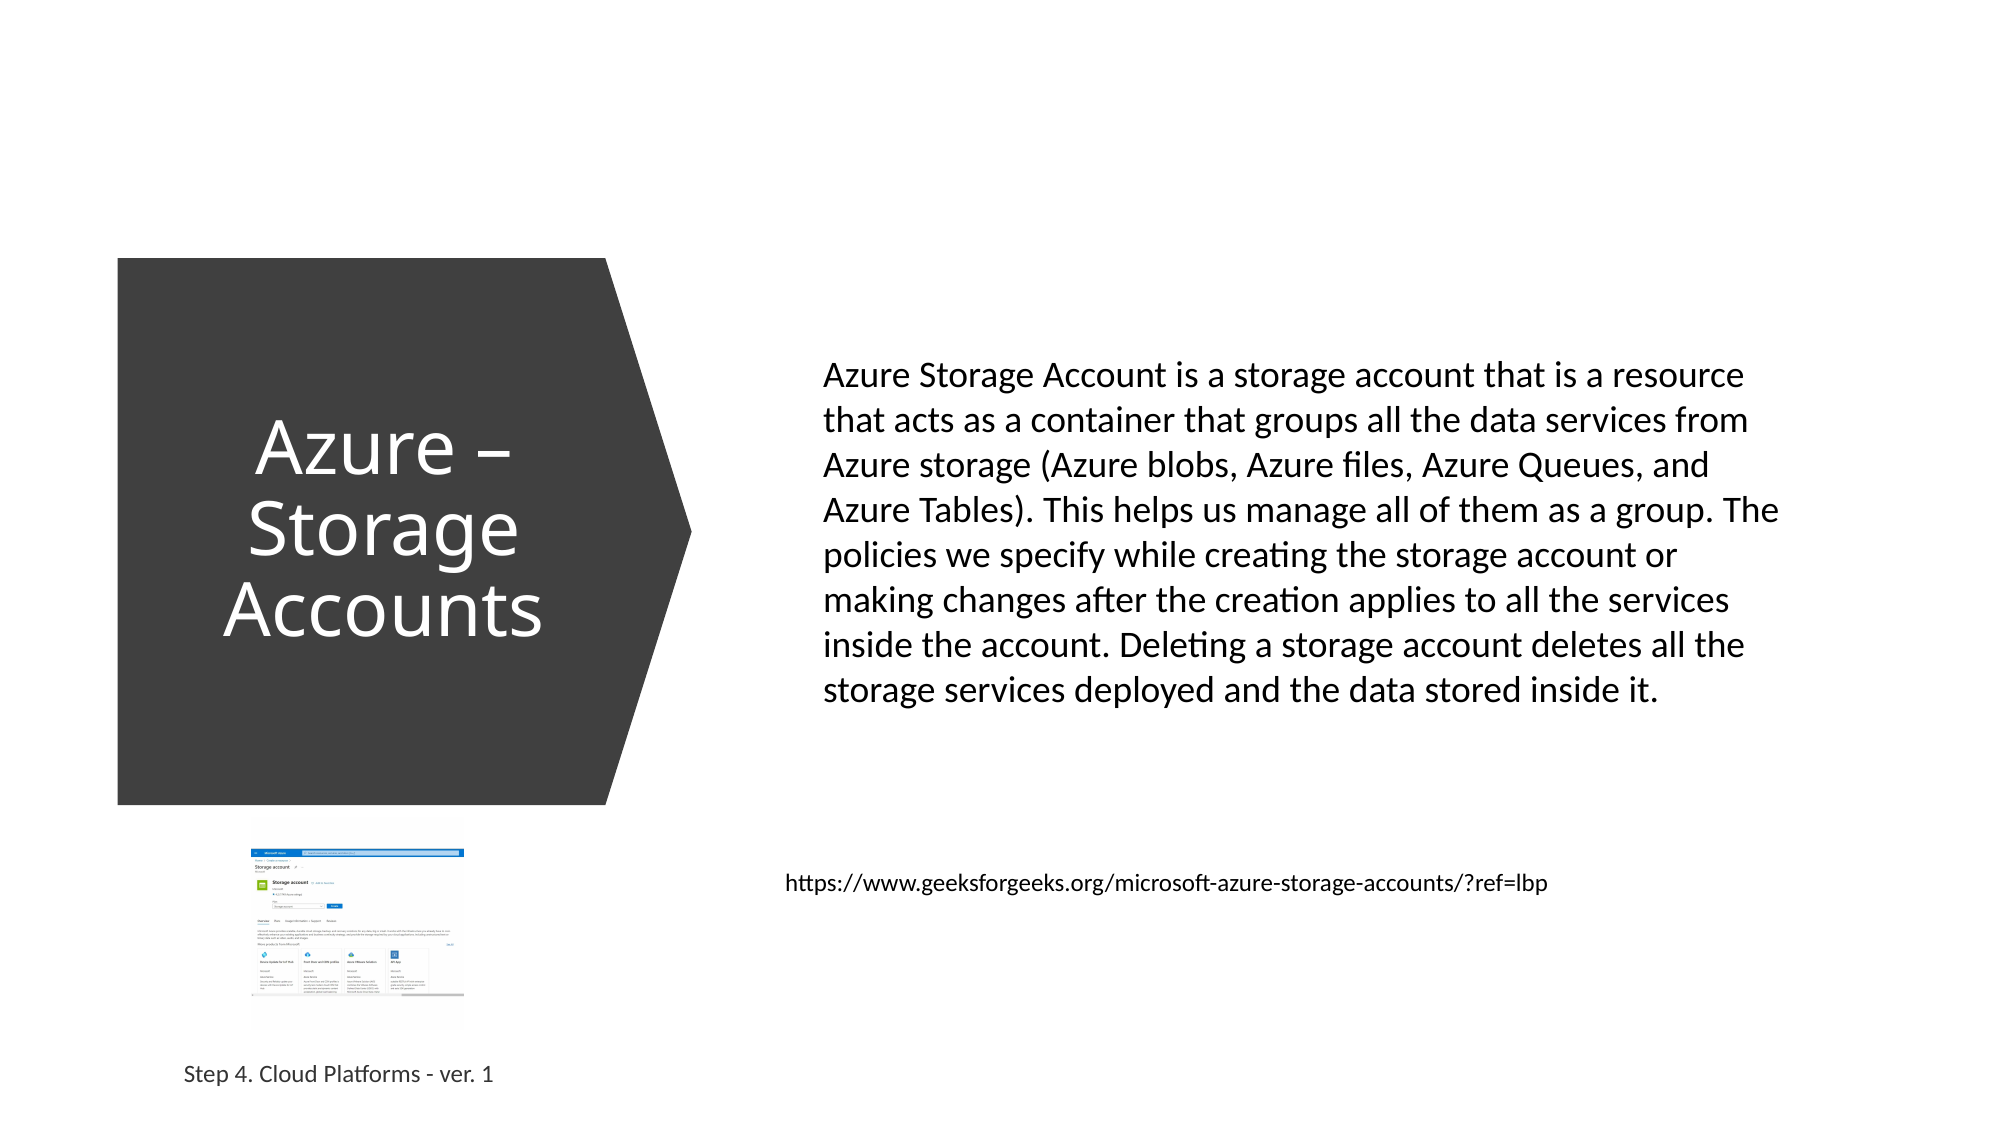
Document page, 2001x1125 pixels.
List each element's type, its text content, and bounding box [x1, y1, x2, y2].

text_box https://www.geeksforgeeks.org/microsoft-azure-storage-accounts/?ref=lbp [770, 859, 1771, 904]
footer Step 4. Cloud Platforms - ver. 1 [168, 1042, 1188, 1103]
picture [251, 817, 464, 1031]
title Azure – Storage Accounts [168, 322, 601, 741]
text_box Azure Storage Account is a storage account that is a resource that acts as a container that groups all the data services from Azure storage (Azure blobs, Azure files, Azure Queues, and Azure Tables). This helps us manage all of them as a group. The policies we specify while creating the storage account or making changes after the creation applies to all the services inside the account. Deleting a storage account deletes all the storage services deployed and the data stored inside it. [808, 342, 1809, 717]
text_box [116, 257, 693, 807]
